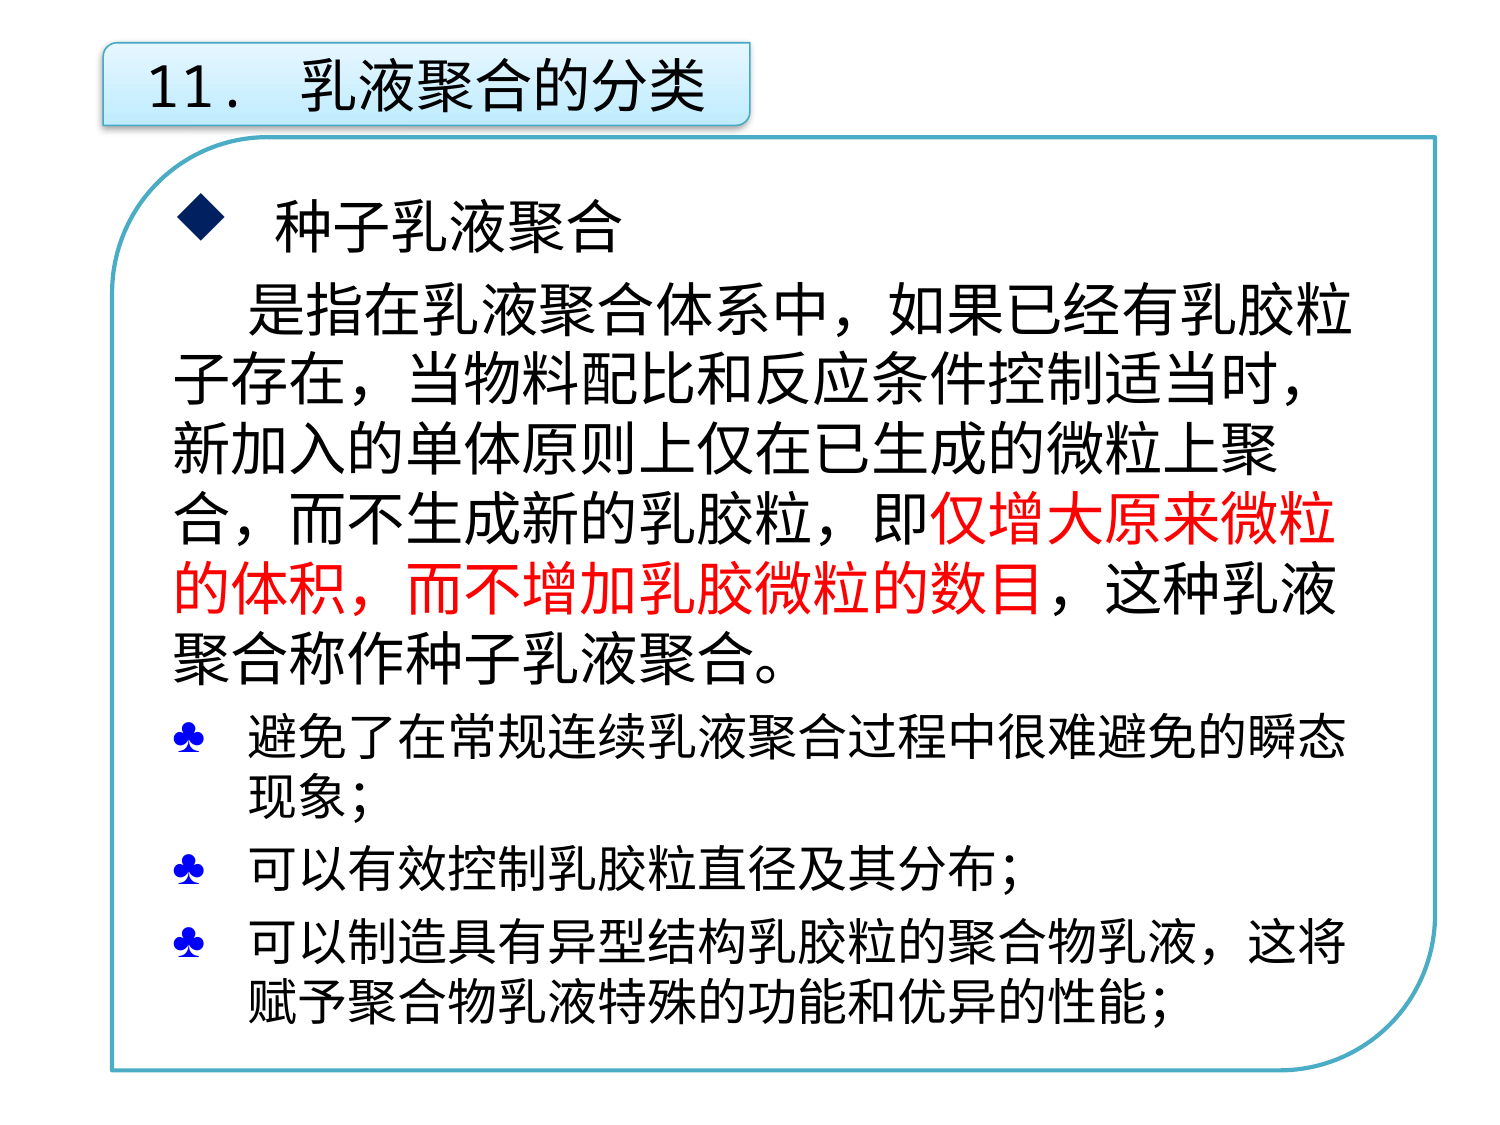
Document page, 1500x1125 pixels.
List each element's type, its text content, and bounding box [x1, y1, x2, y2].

text_box 种子乳液聚合 是指在乳液聚合体系中，如果已经有乳胶粒子存在，当物料配比和反应条件控制适当时，新加入的单体原则上仅在已生成的微粒上聚合，而不生成新的乳胶粒，即仅增大原来微粒的体积，而不增加乳胶微粒的数目，这种乳液聚合称作种子乳液聚合。 避免了在常规连续乳液聚合过程中很难避免的瞬态现象； 可以有效控制乳胶粒直径及其分布； 可以制造具有异型结构乳胶粒的聚合物乳液，这将赋予聚合物乳液特殊的功能和优异的性能； [109, 135, 1438, 1073]
text_box 11. 乳液聚合的分类 [102, 41, 751, 127]
